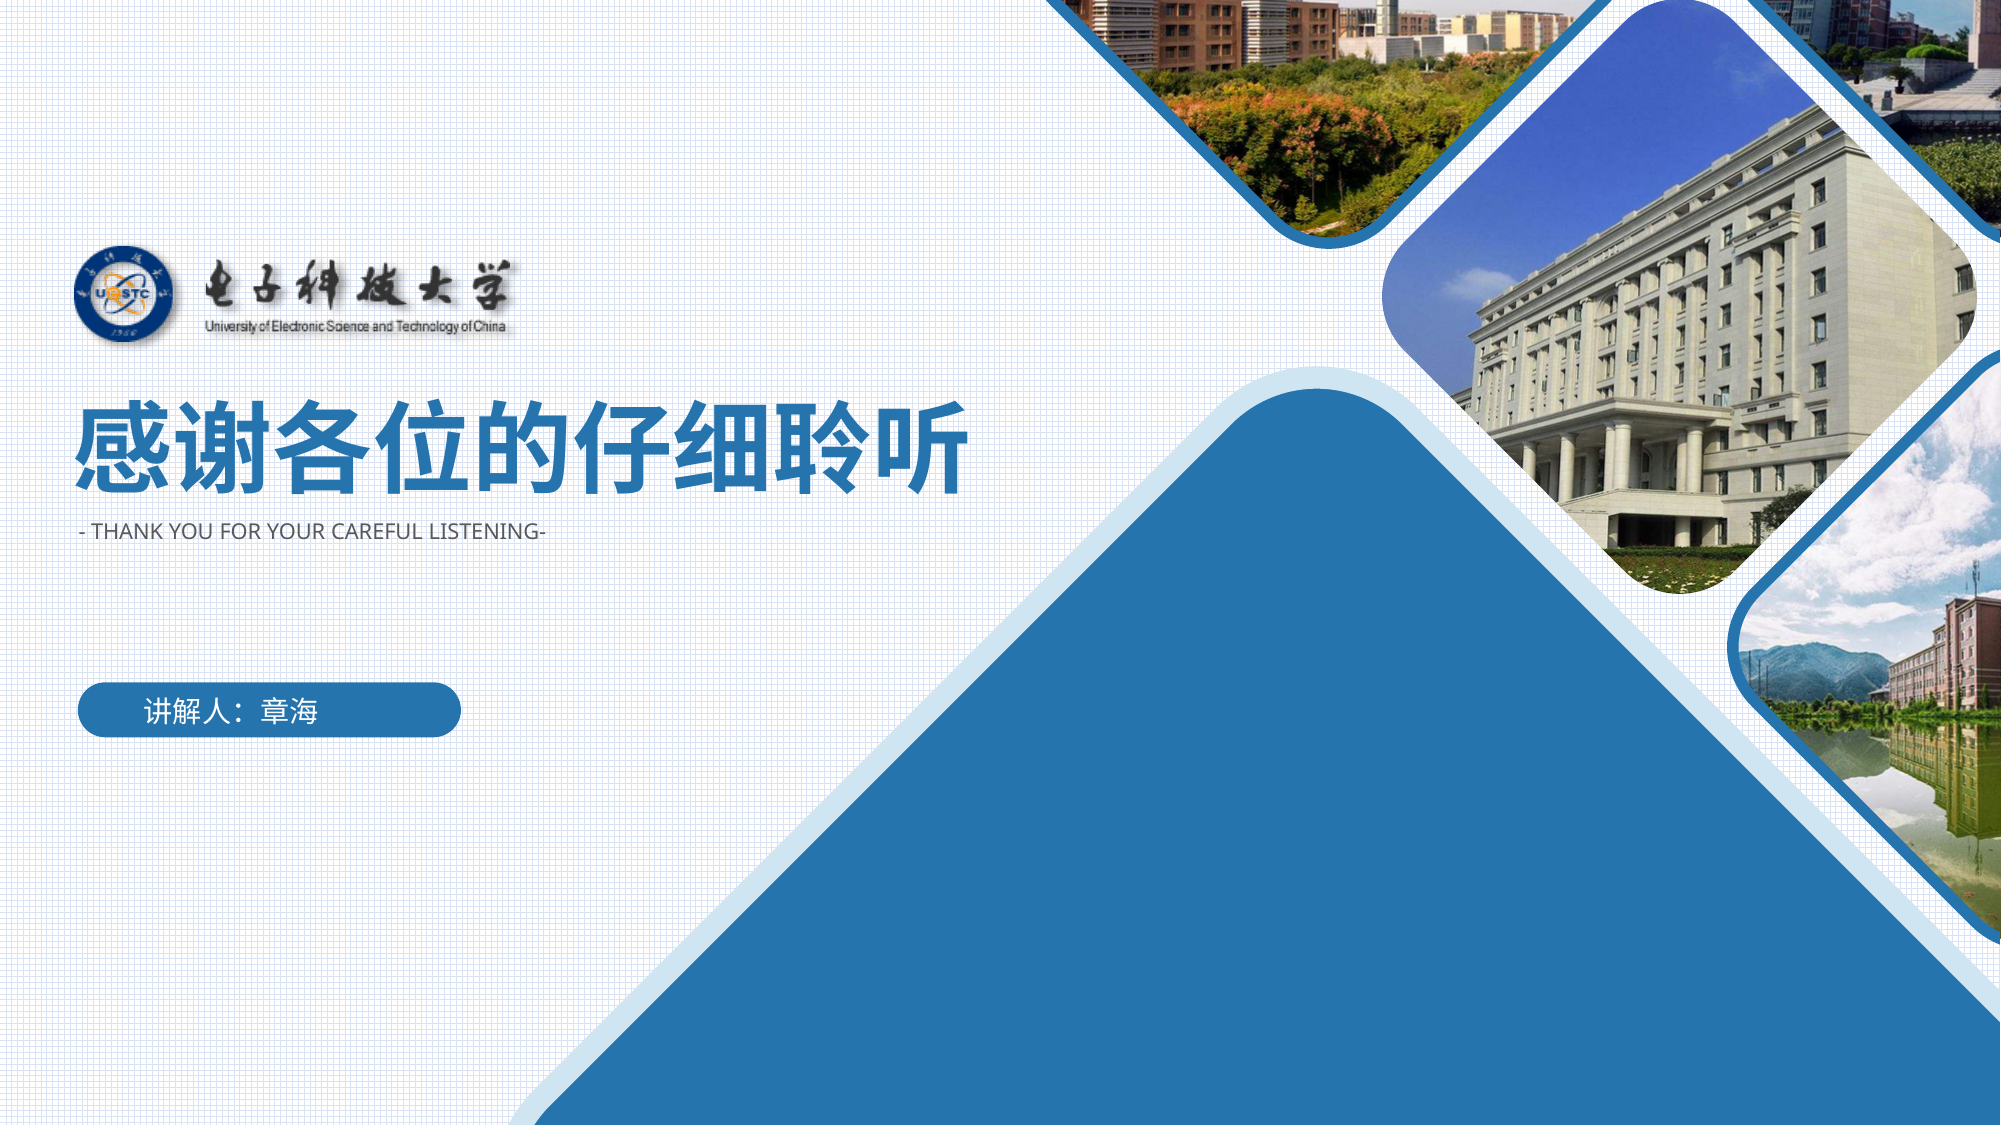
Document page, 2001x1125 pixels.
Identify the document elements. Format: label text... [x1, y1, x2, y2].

text_box [1381, 0, 1979, 595]
text_box [1731, 354, 2000, 940]
text_box [1052, 0, 1606, 245]
text_box 感谢各位的仔细聆听 [58, 365, 1104, 513]
text_box - THANK YOU FOR YOUR CAREFUL LISTENING- [63, 510, 1090, 552]
picture [74, 246, 510, 342]
text_box [519, 376, 2000, 1125]
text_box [77, 682, 461, 738]
text_box [1753, 0, 2000, 239]
